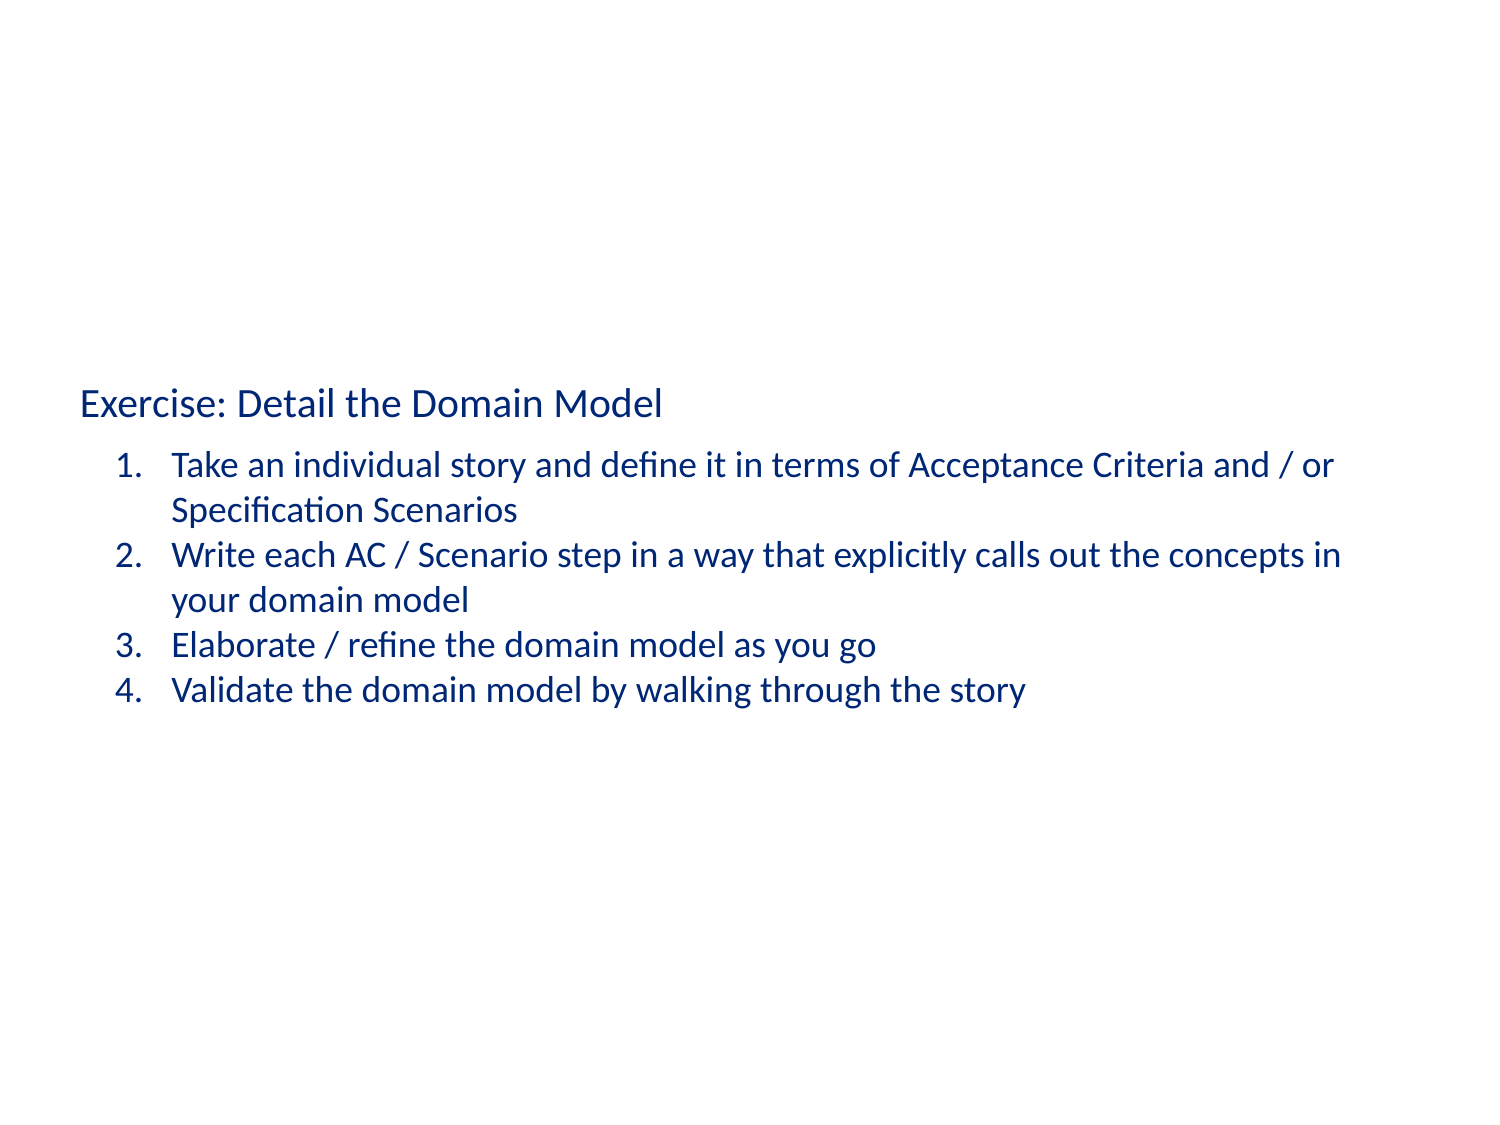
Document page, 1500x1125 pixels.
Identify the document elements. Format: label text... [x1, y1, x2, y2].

text_box Take an individual story and define it in terms of Acceptance Criteria and / or Specification Scenarios Write each AC / Scenario step in a way that explicitly calls out the concepts in your domain model Elaborate / refine the domain model as you go Validate the domain model by walking through the story [100, 452, 1421, 718]
text_box Exercise: Detail the Domain Model [64, 349, 1445, 452]
